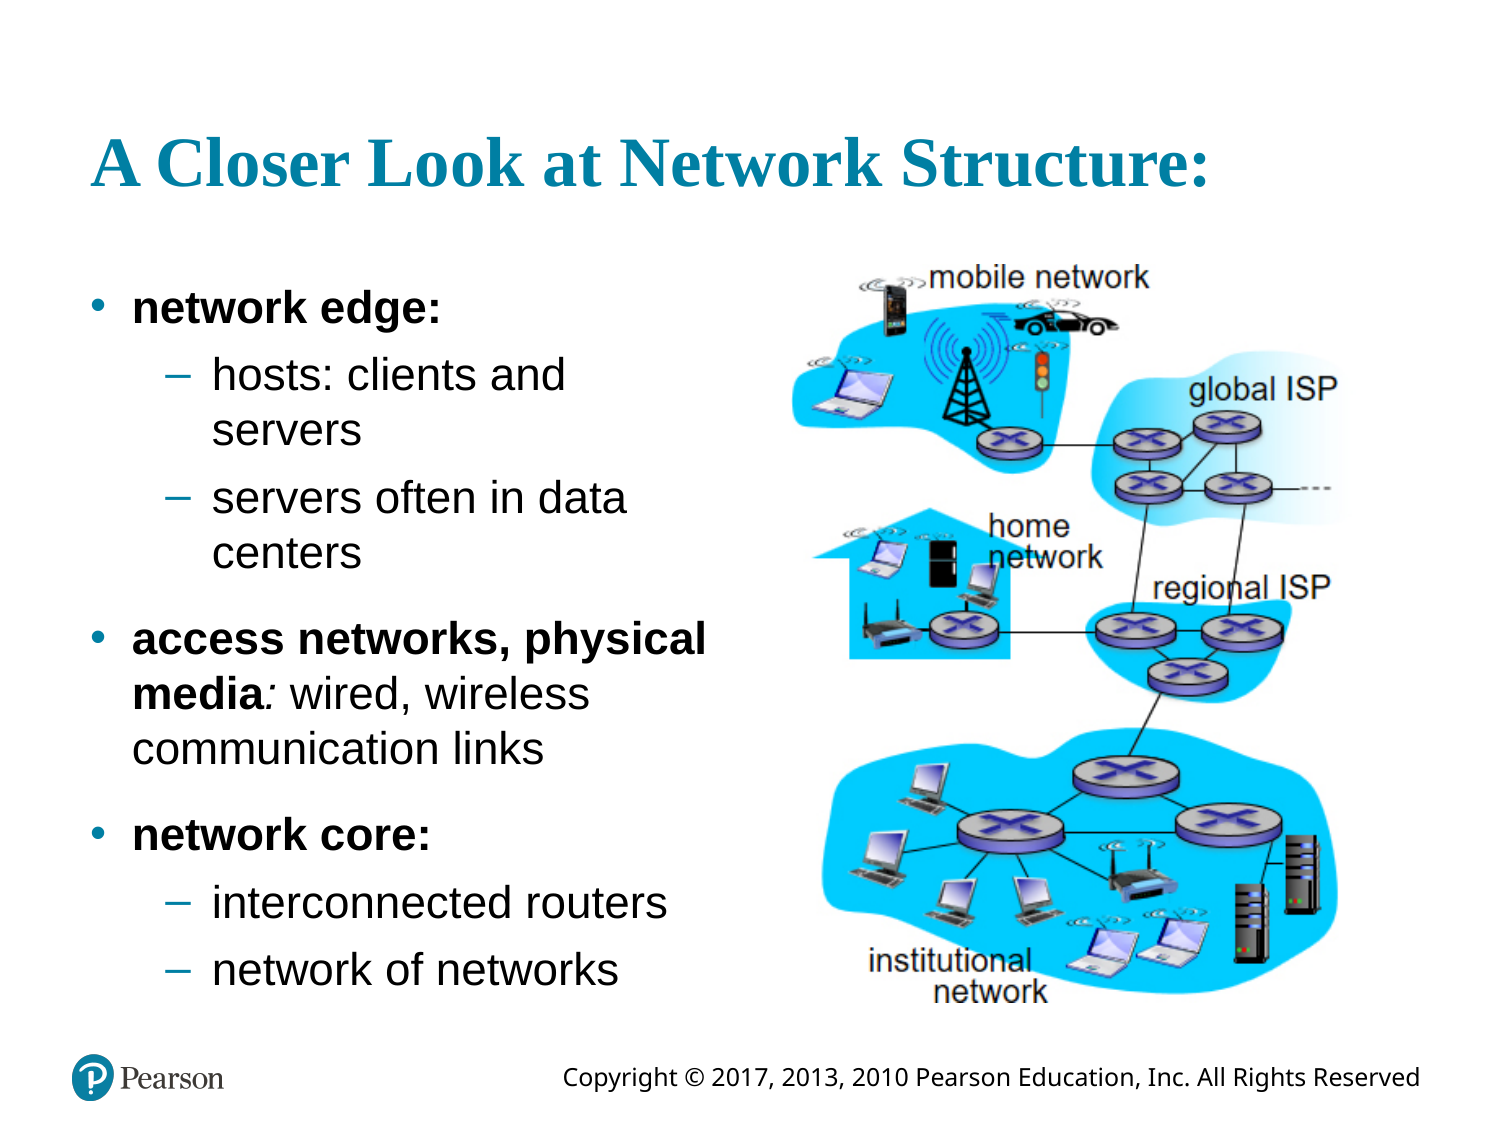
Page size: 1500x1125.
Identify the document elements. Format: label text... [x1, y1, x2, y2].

picture [98, 1054, 224, 1101]
list network edge: hosts: clients and servers servers often in data centers access networks, physical media: wired, wireless communication links network core: interconnected routers network of networks [75, 262, 734, 1005]
title A Closer Look at Network Structure: [75, 35, 1425, 216]
picture [72, 1087, 83, 1101]
picture [72, 1054, 88, 1070]
picture [80, 1063, 106, 1088]
picture [791, 264, 1356, 1003]
